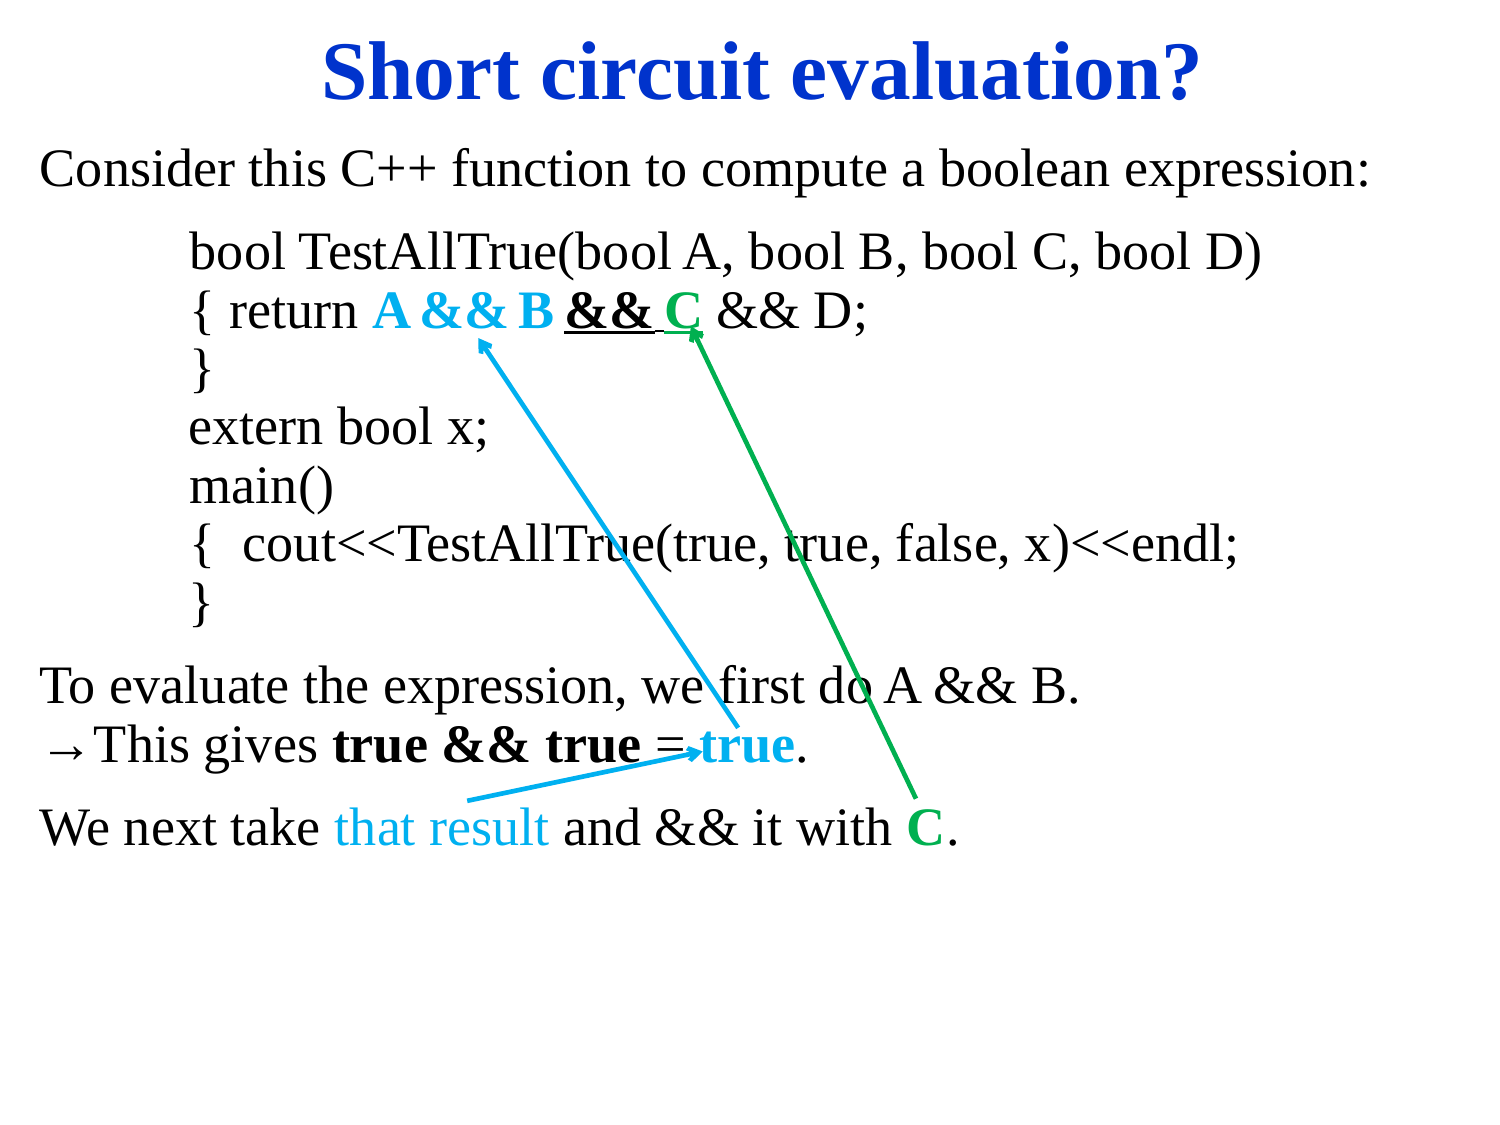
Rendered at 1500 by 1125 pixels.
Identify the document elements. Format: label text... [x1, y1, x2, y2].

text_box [466, 751, 703, 802]
text_box Short circuit evaluation? Consider this C++ function to compute a boolean expression: bool TestAllTrue(bool A, bool B, bool C, bool D) { return A && B && C && D; } extern bool x; main() { cout<<TestAllTrue(true, true, false, x)<<endl; } To evaluate the expression, we first do A && B. →This gives true && true = true. We next take that result and && it with C. → This gives true && false = false. Now, the point: Once we know that A && B && C = false, we no longer care what D is; we know that the final answer is false. C++ enforces this rule, so you know that D will not be tested. [24, 0, 1500, 1125]
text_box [477, 337, 739, 729]
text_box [690, 326, 917, 799]
